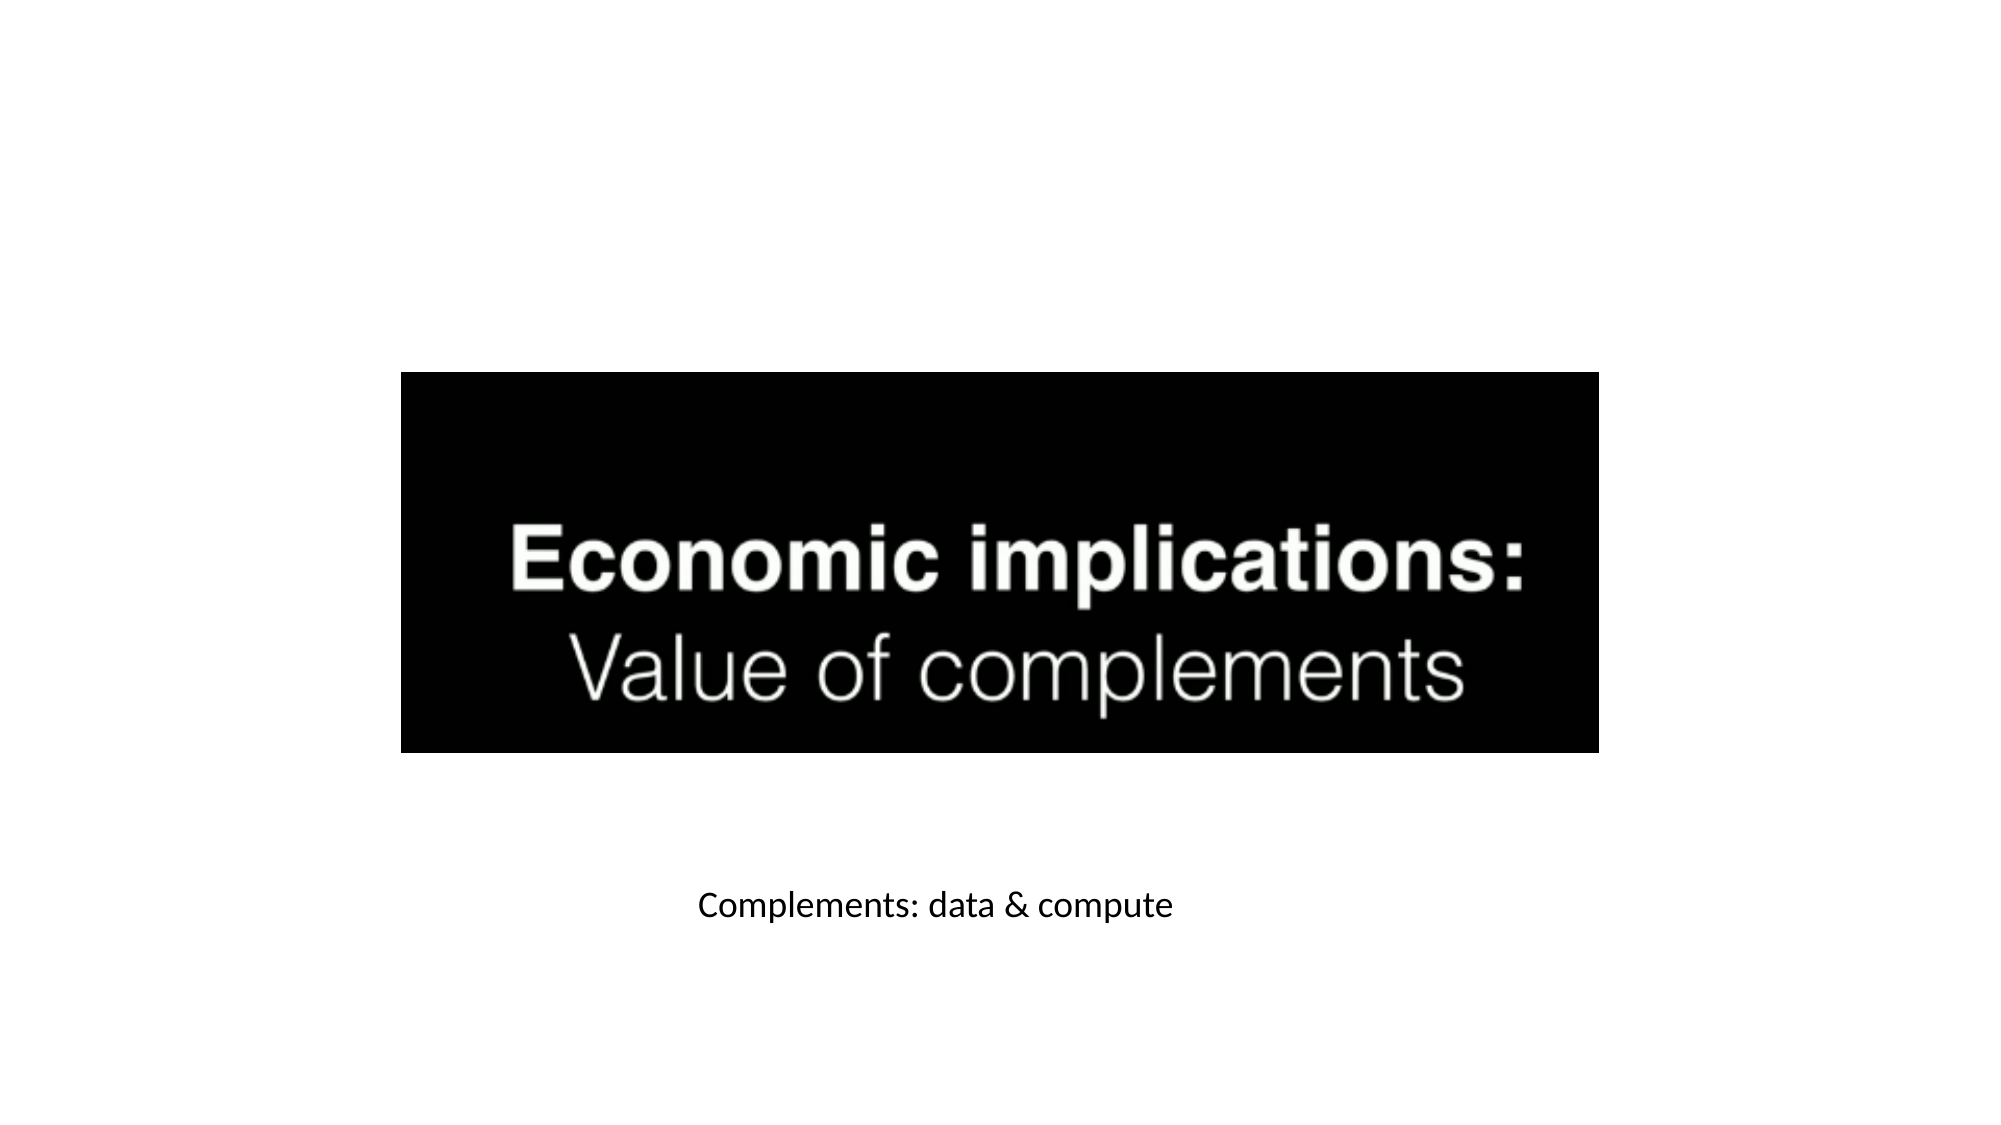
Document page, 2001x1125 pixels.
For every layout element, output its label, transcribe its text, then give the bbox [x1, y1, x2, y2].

picture [401, 372, 1599, 753]
text_box Complements: data & compute [683, 872, 1190, 932]
